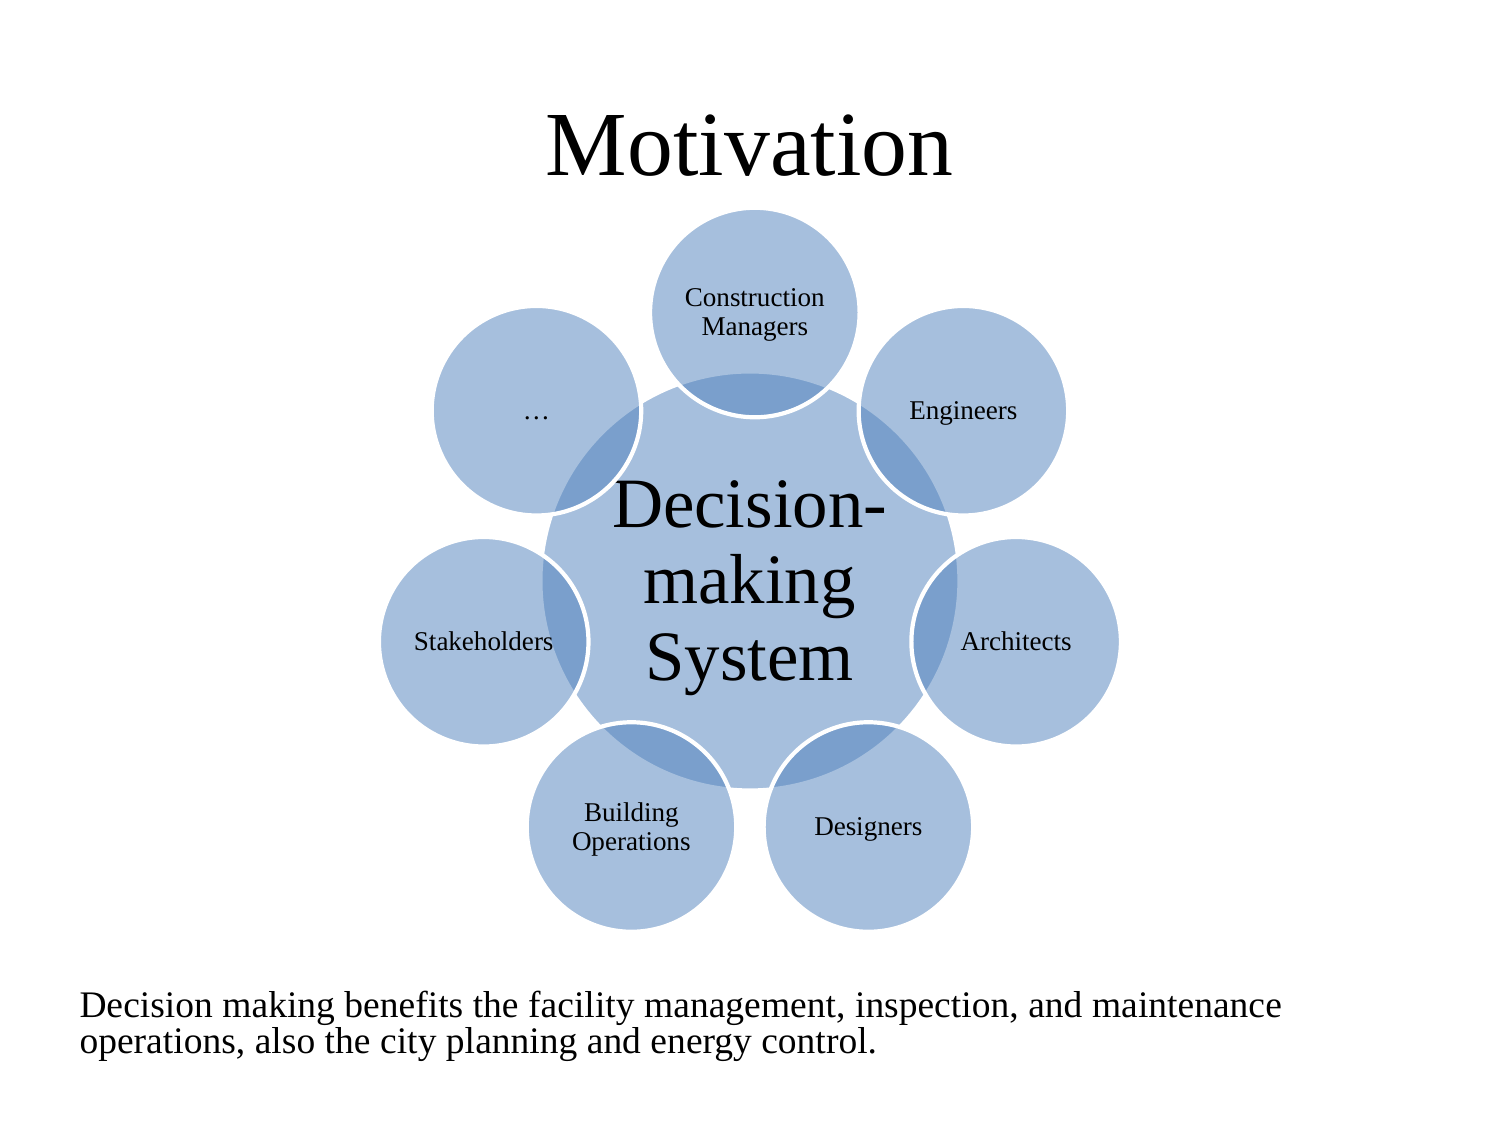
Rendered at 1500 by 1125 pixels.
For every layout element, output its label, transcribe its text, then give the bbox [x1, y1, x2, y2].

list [74, 195, 1426, 939]
title Motivation [75, 45, 1425, 195]
text_box Decision making benefits the facility management, inspection, and maintenance operations, also the city planning and energy control. [64, 981, 1471, 1069]
